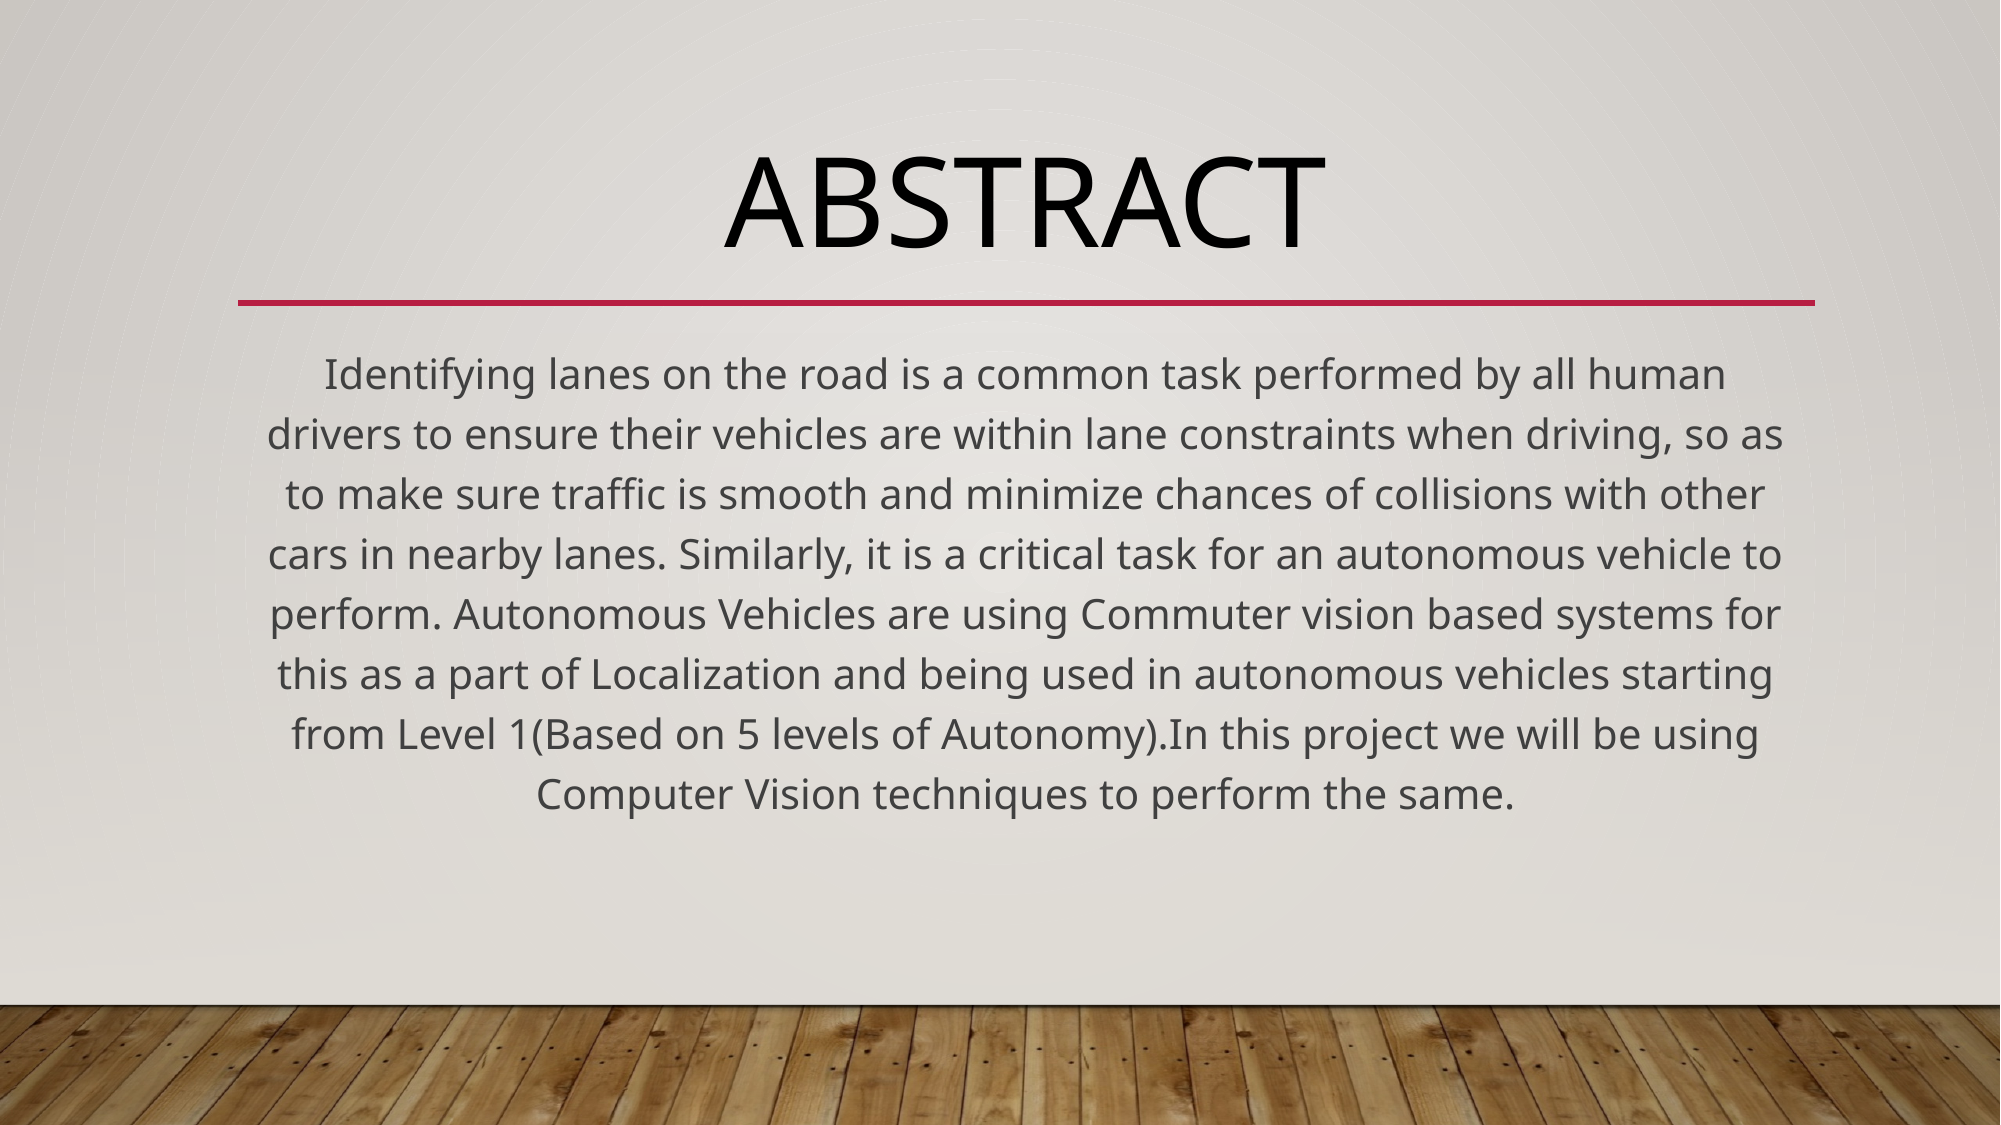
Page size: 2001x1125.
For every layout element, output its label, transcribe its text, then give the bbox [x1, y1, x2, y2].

picture [0, 1005, 2000, 1125]
title Abstract [238, 131, 1814, 305]
list Identifying lanes on the road is a common task performed by all human drivers to ensure their vehicles are within lane constraints when driving, so as to make sure traffic is smooth and minimize chances of collisions with other cars in nearby lanes. Similarly, it is a critical task for an autonomous vehicle to perform. Autonomous Vehicles are using Commuter vision based systems for this as a part of Localization and being used in autonomous vehicles starting from Level 1(Based on 5 levels of Autonomy).In this project we will be using Computer Vision techniques to perform the same. [238, 330, 1814, 897]
